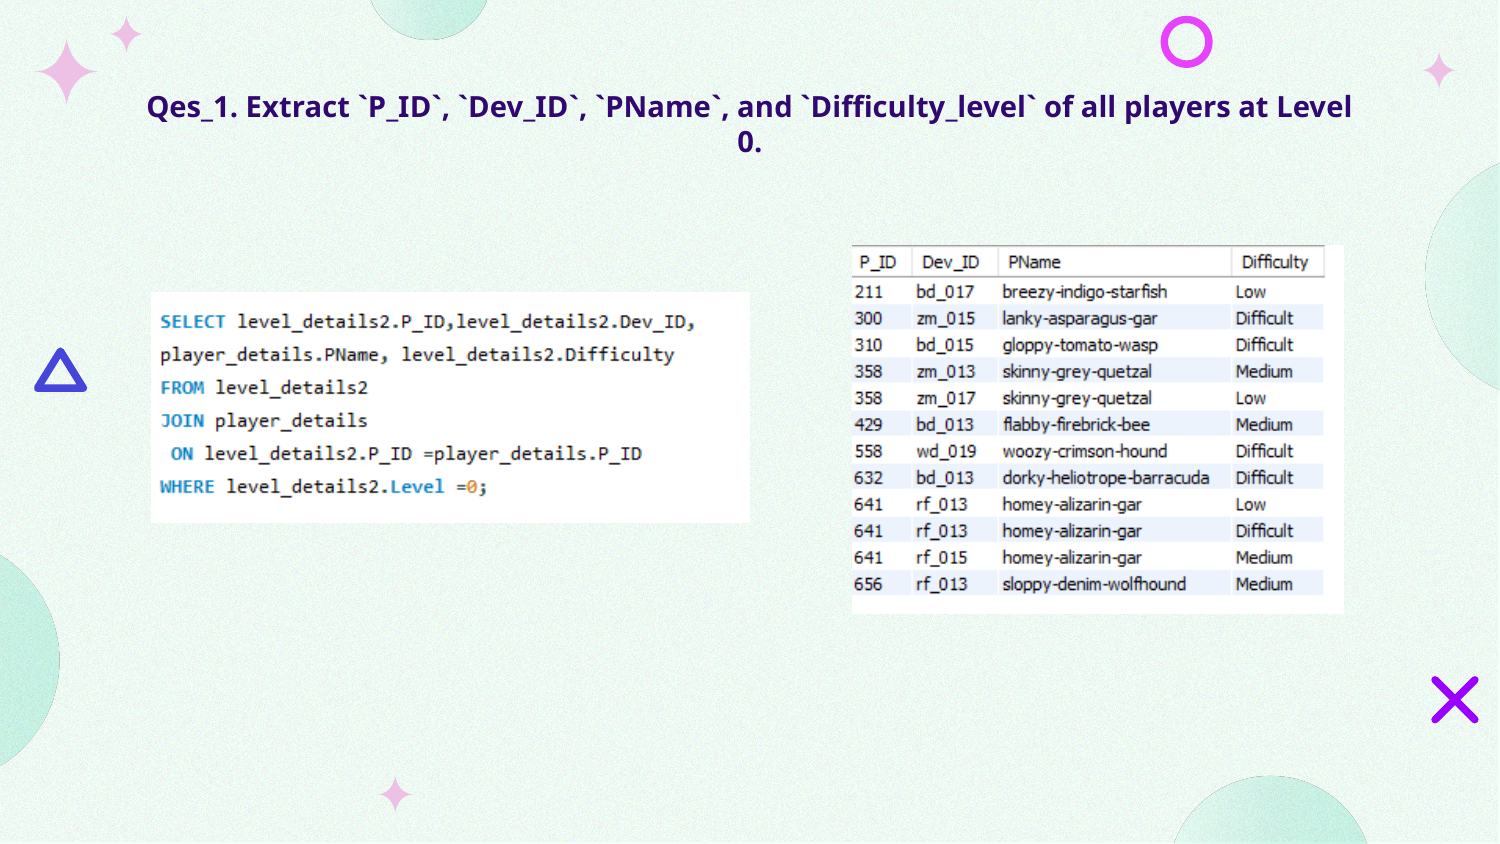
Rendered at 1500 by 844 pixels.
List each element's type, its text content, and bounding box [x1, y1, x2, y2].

title Qes_1. Extract `P_ID`, `Dev_ID`, `PName`, and `Difficulty_level` of all players at Level 0. [118, 72, 1382, 167]
picture [0, 0, 1500, 844]
